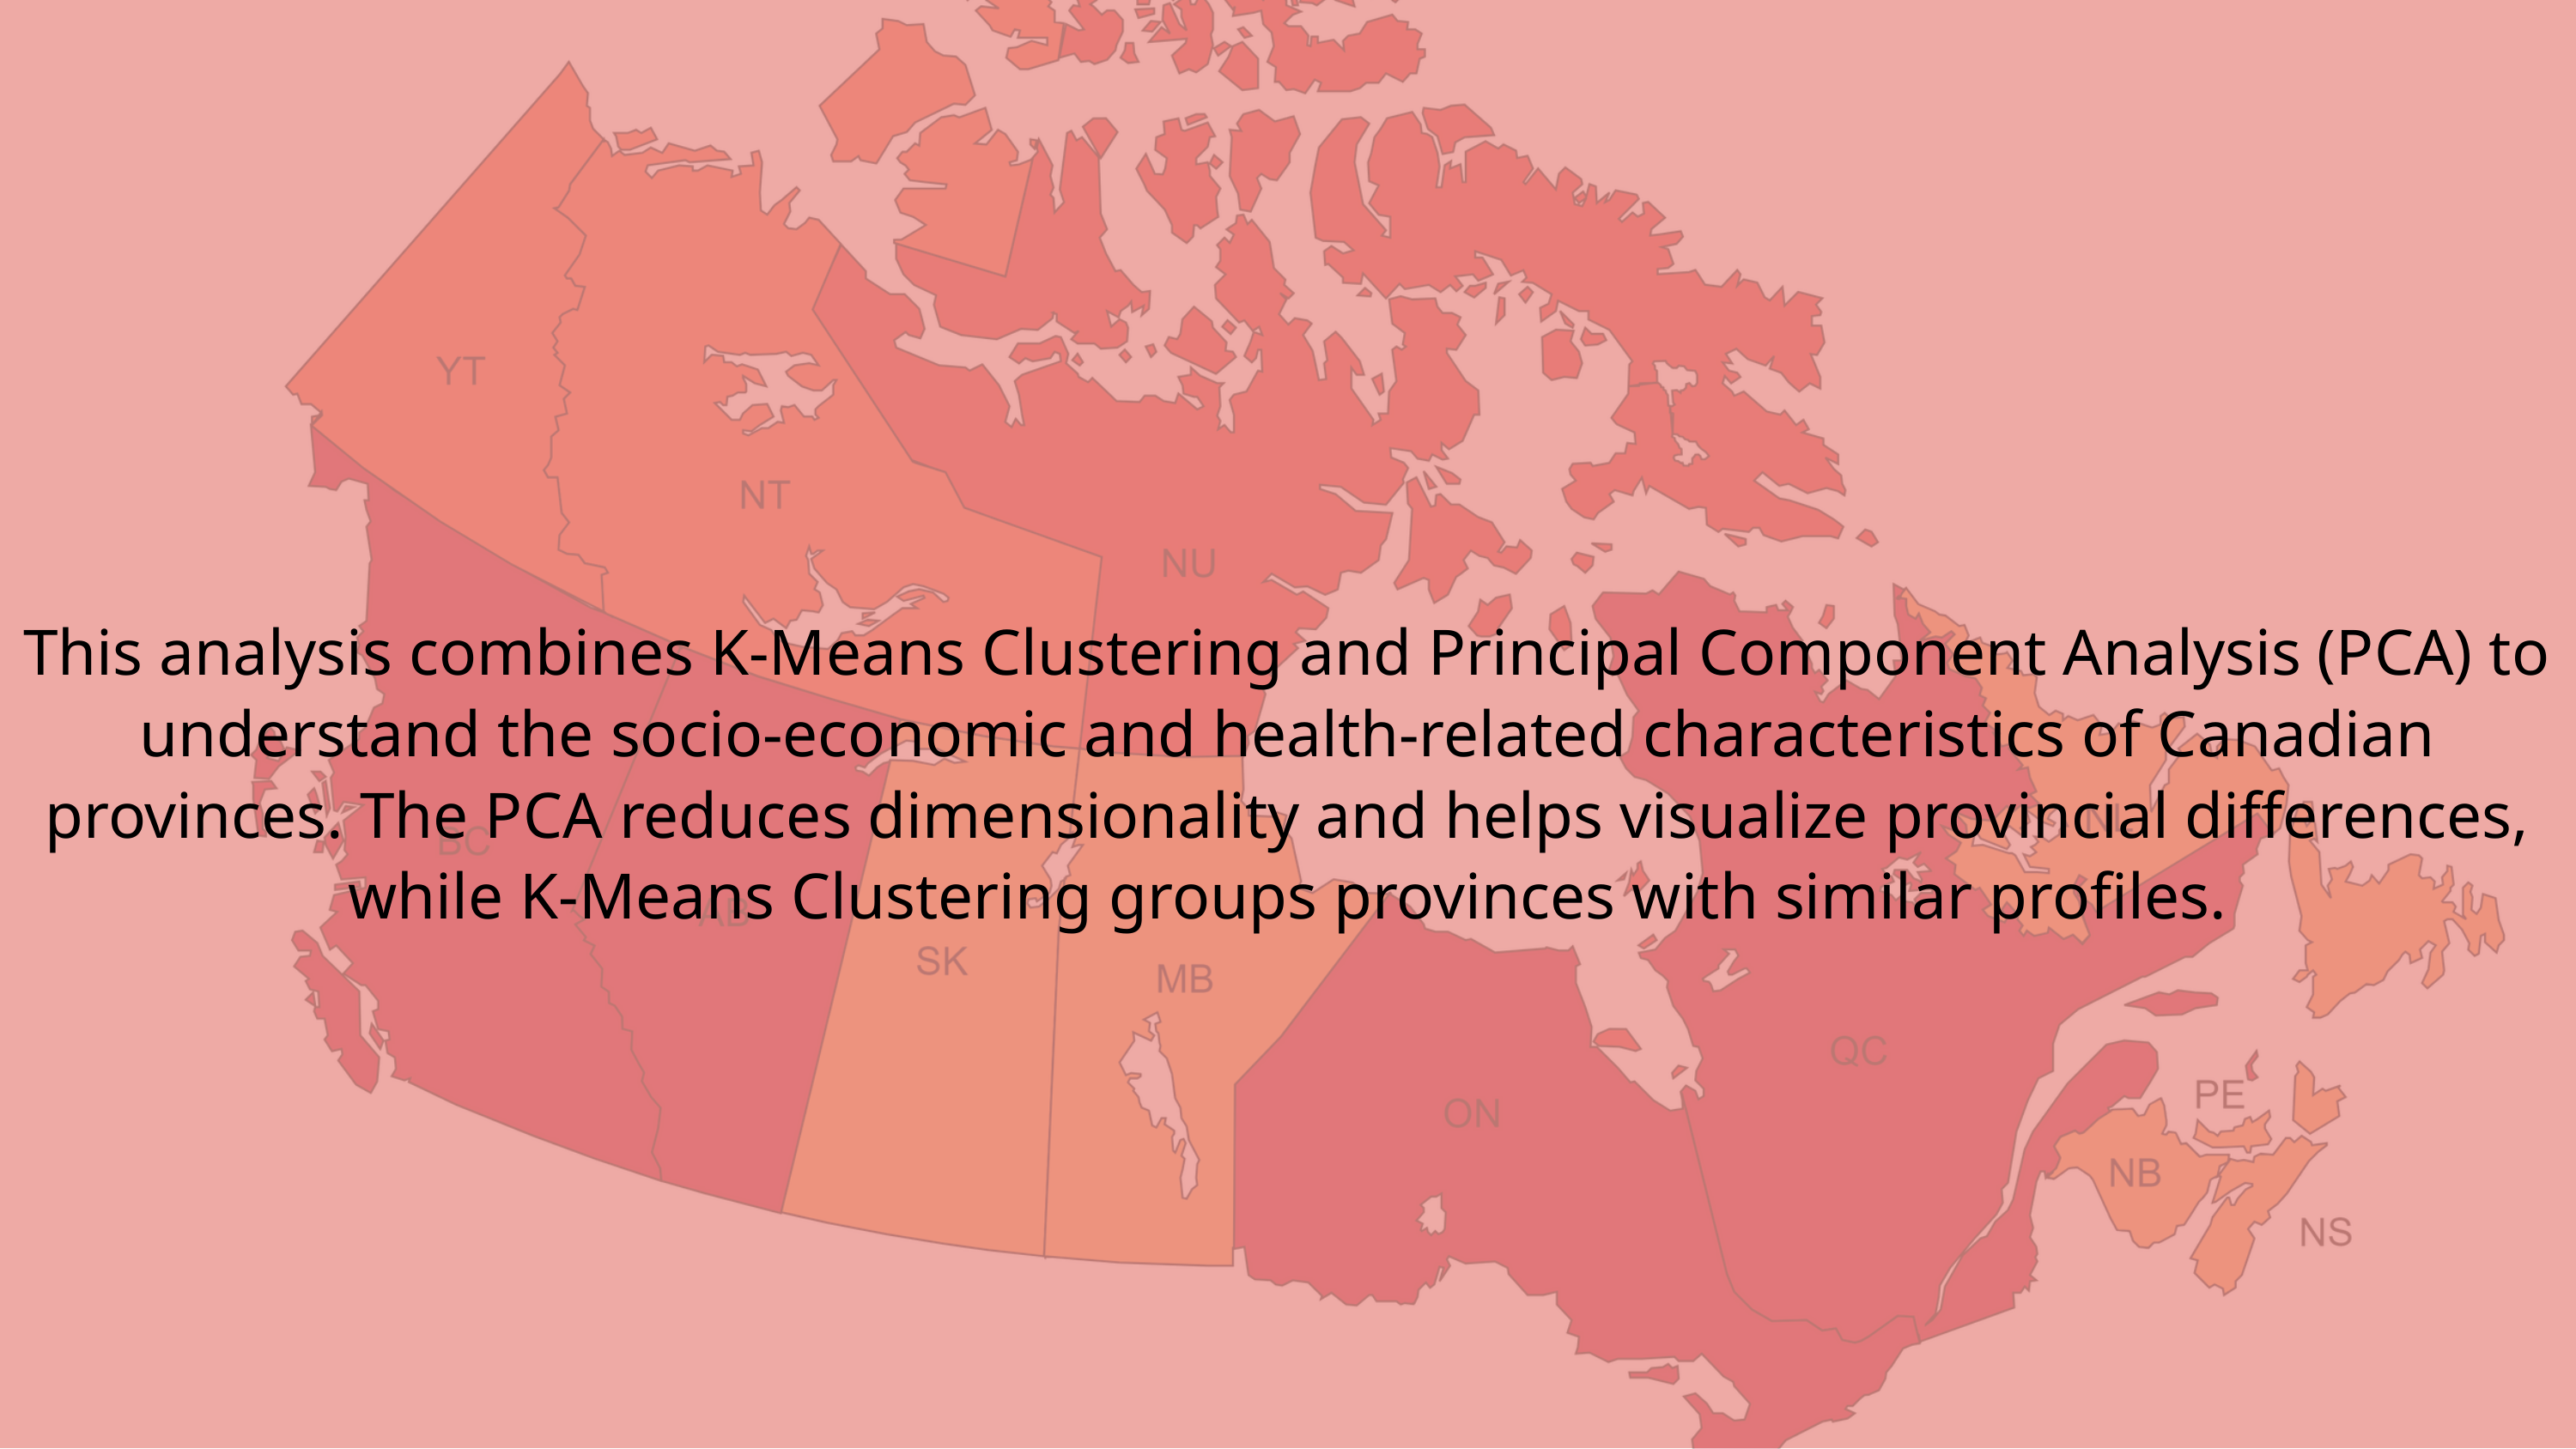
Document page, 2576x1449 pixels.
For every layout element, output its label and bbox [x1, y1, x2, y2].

text_box [0, 0, 2576, 1449]
